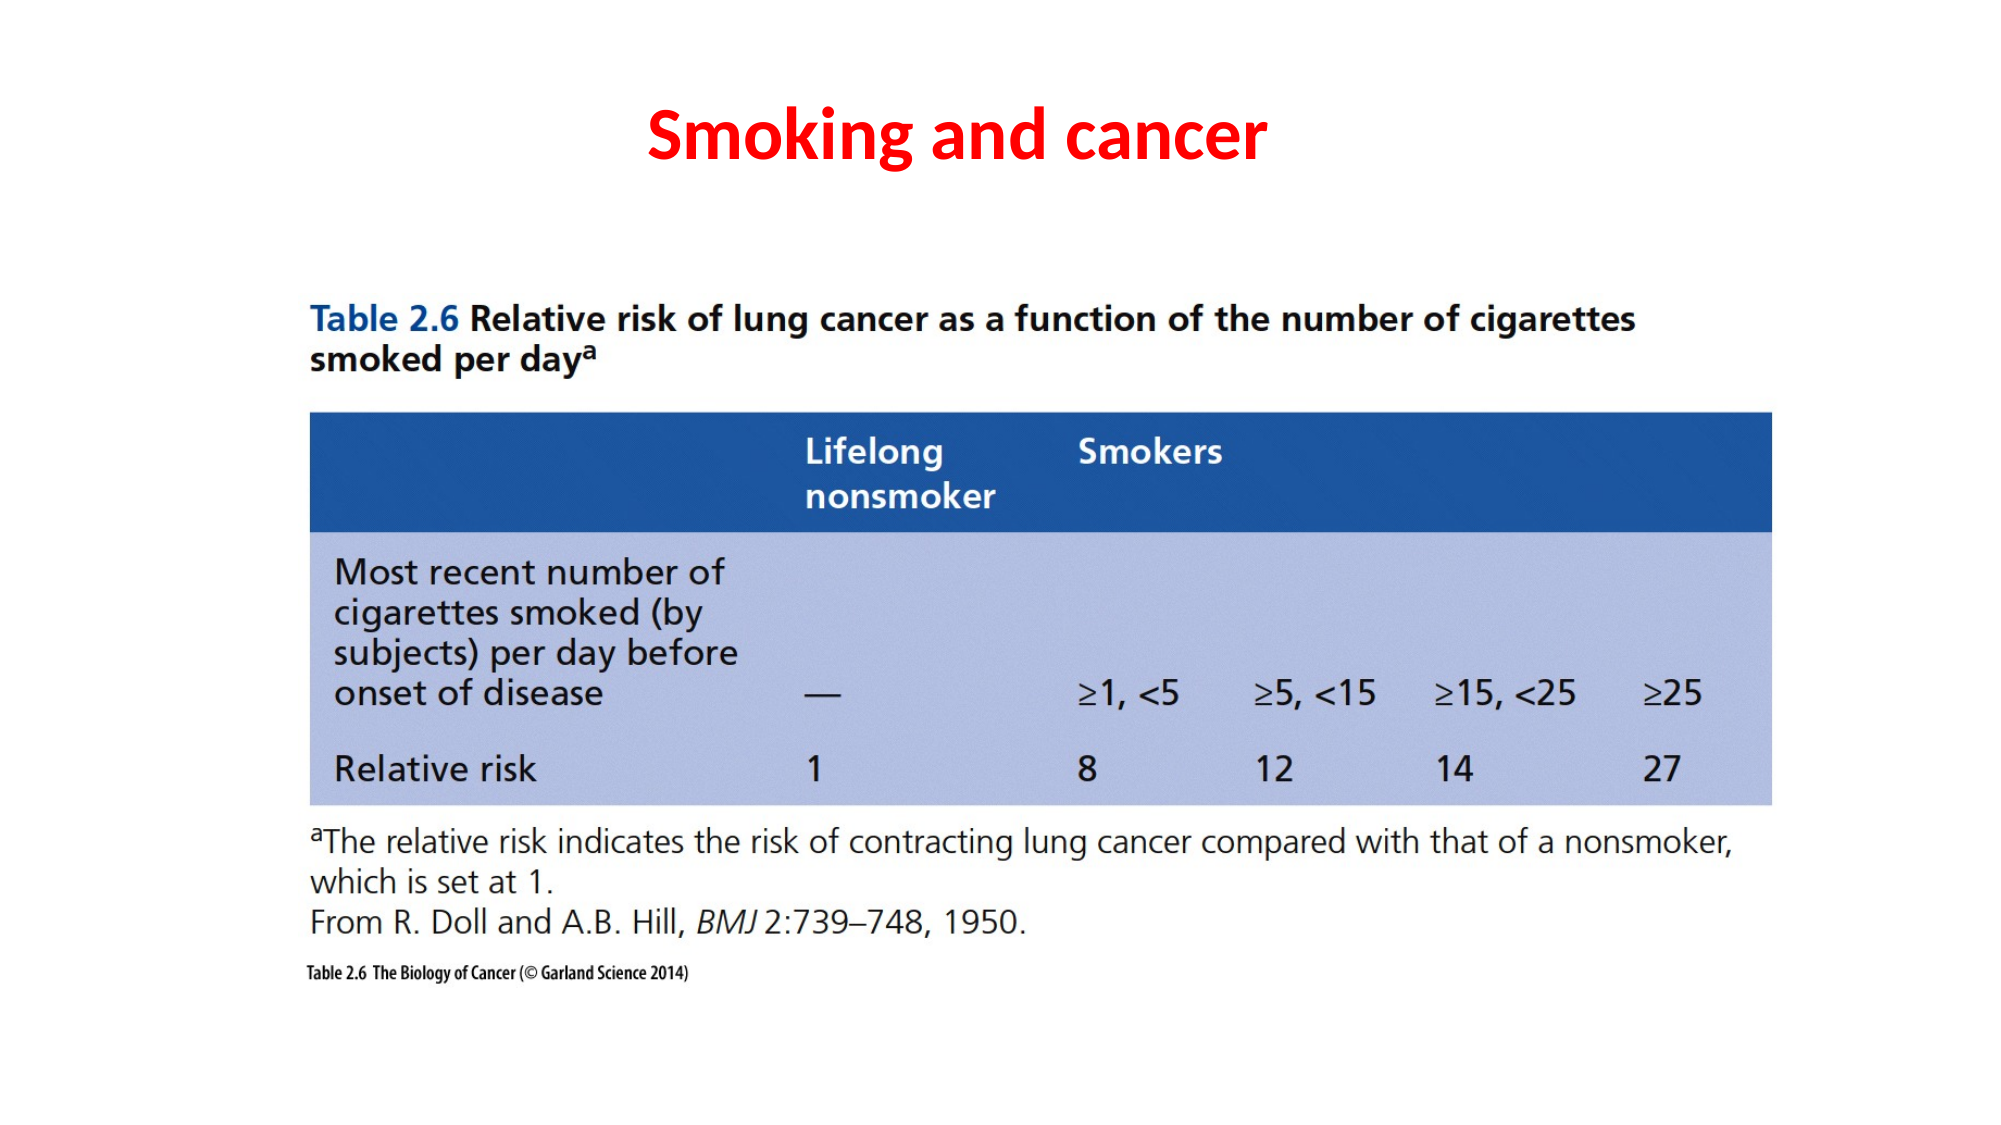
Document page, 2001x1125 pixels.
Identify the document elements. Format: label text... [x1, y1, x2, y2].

text_box Smoking and cancer [632, 77, 1285, 183]
picture [298, 293, 1783, 988]
